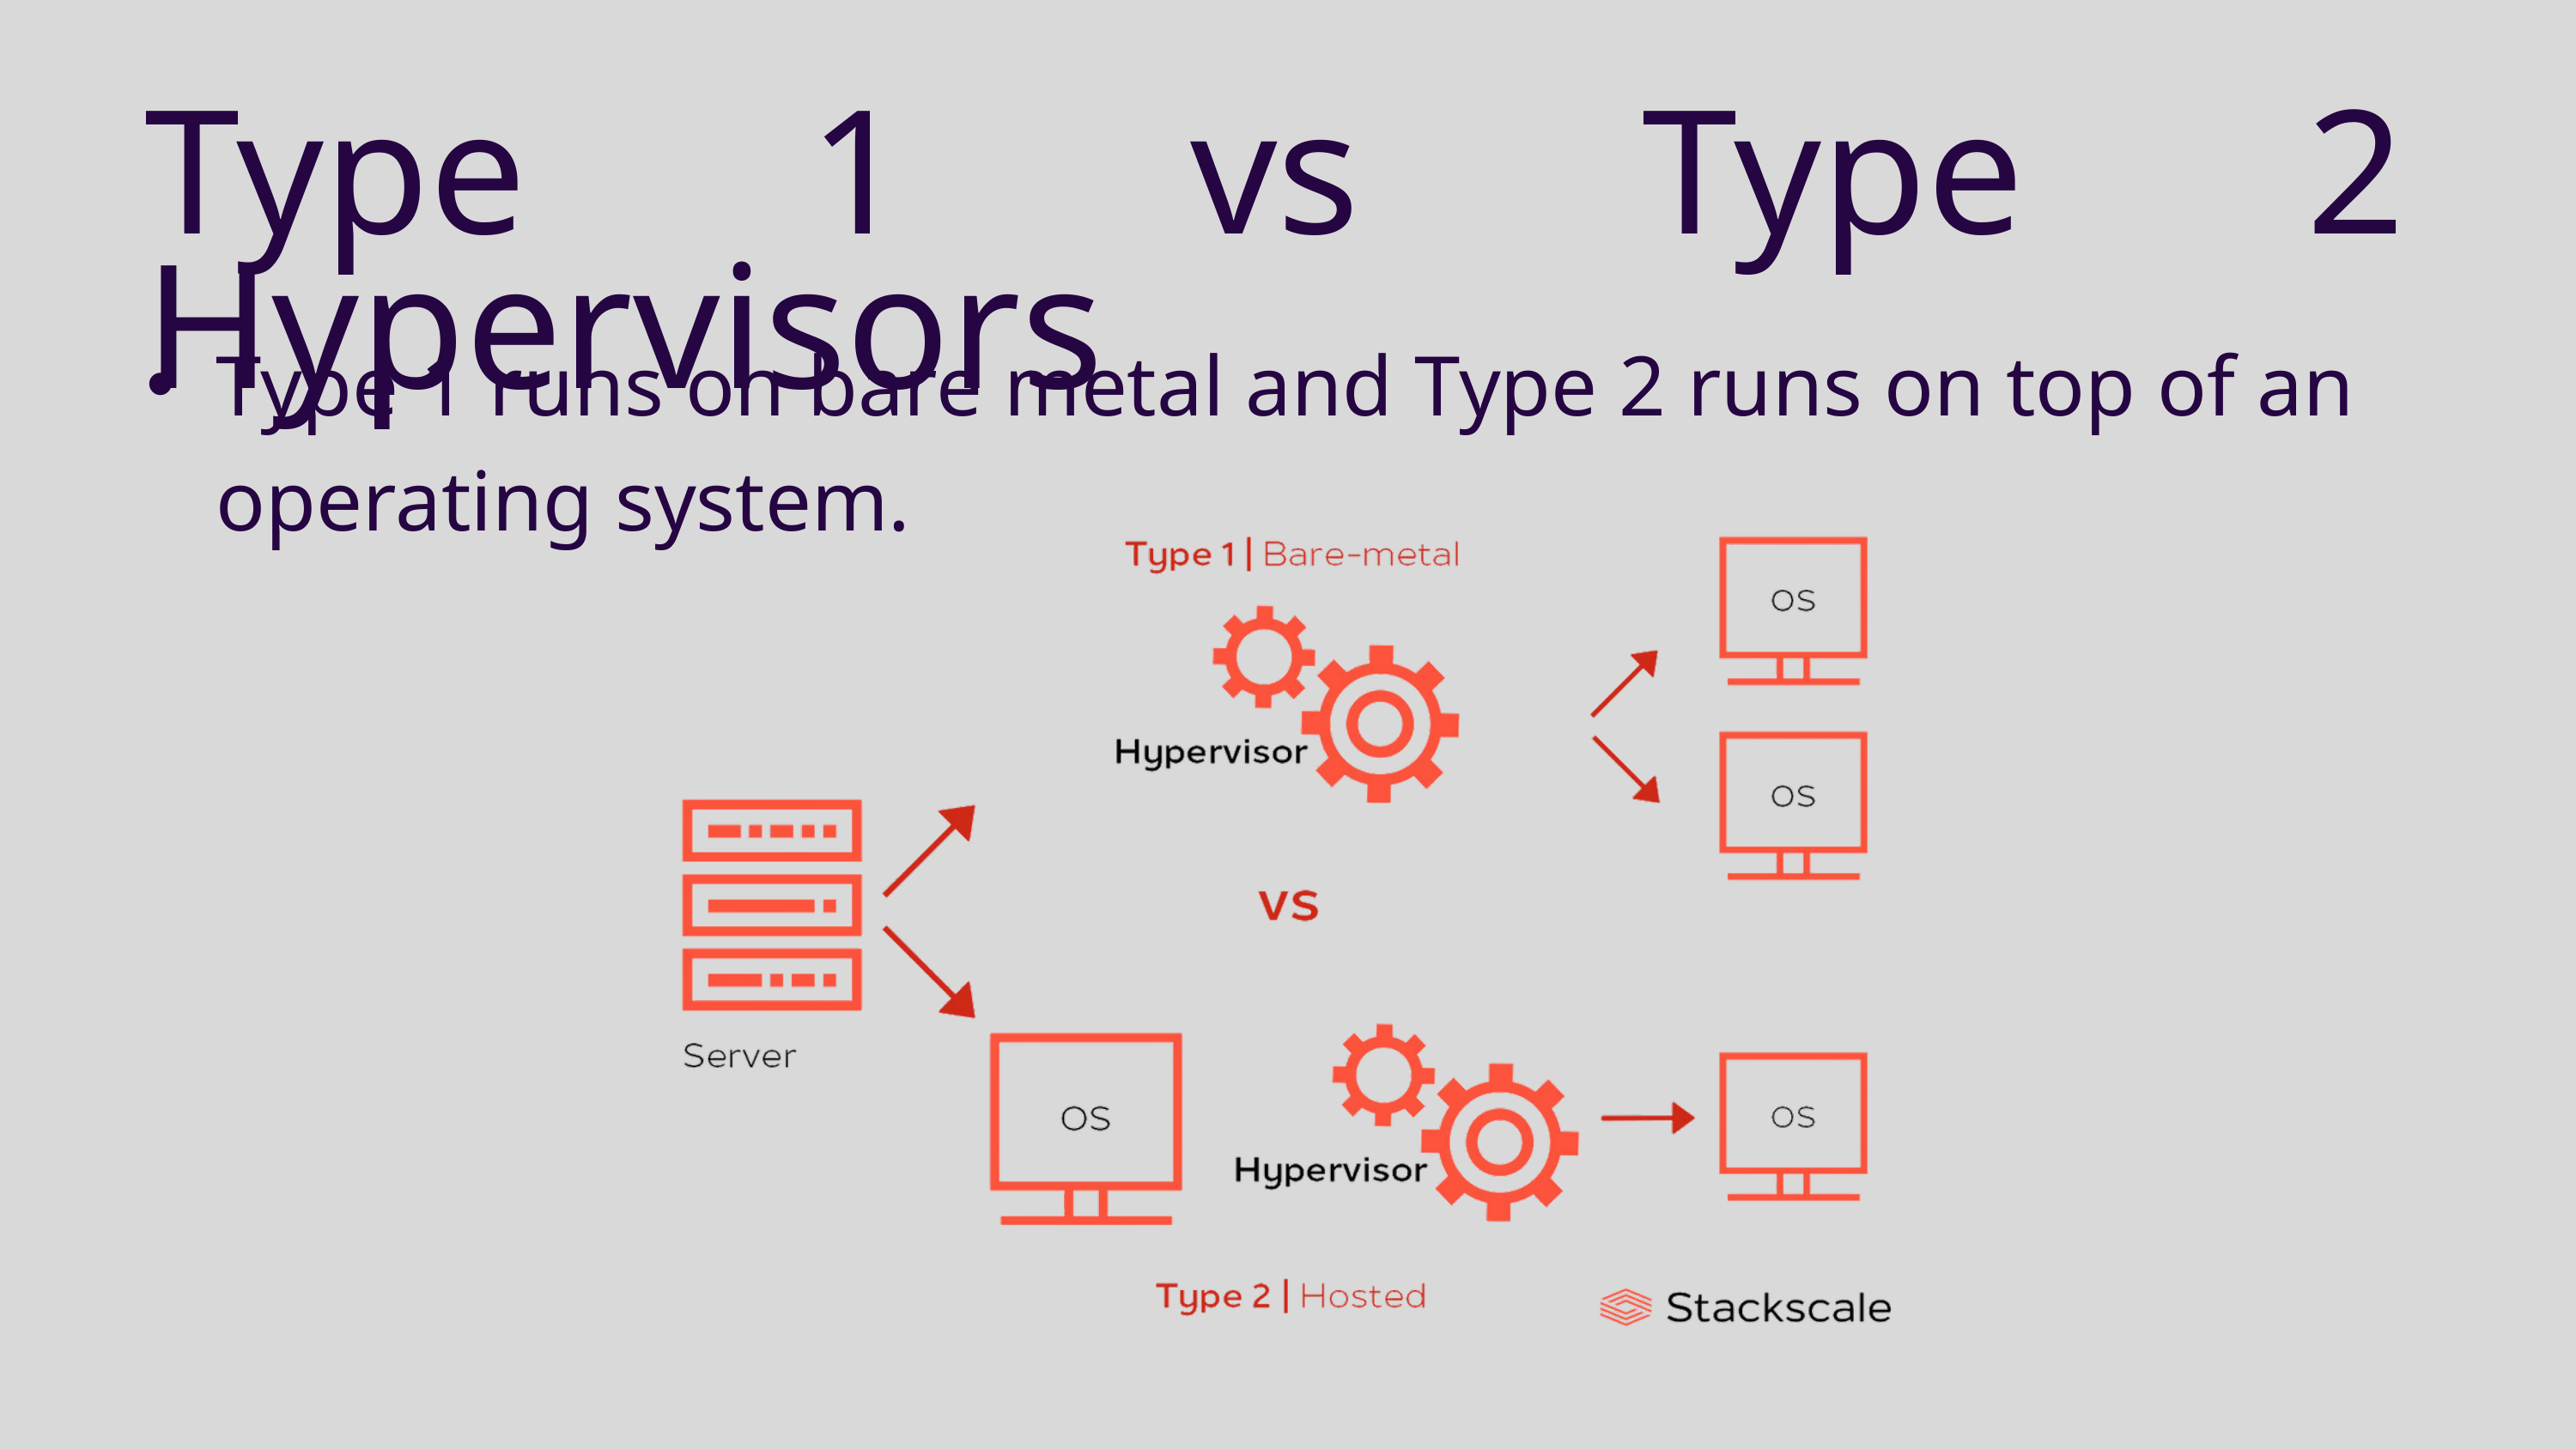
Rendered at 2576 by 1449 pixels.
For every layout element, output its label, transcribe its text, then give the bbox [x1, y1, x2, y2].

text_box Type 1 vs Type 2 Hypervisors [144, 113, 2406, 423]
text_box Type 1 runs on bare metal and Type 2 runs on top of an operating system. [76, 317, 2432, 549]
picture [606, 460, 1970, 1406]
